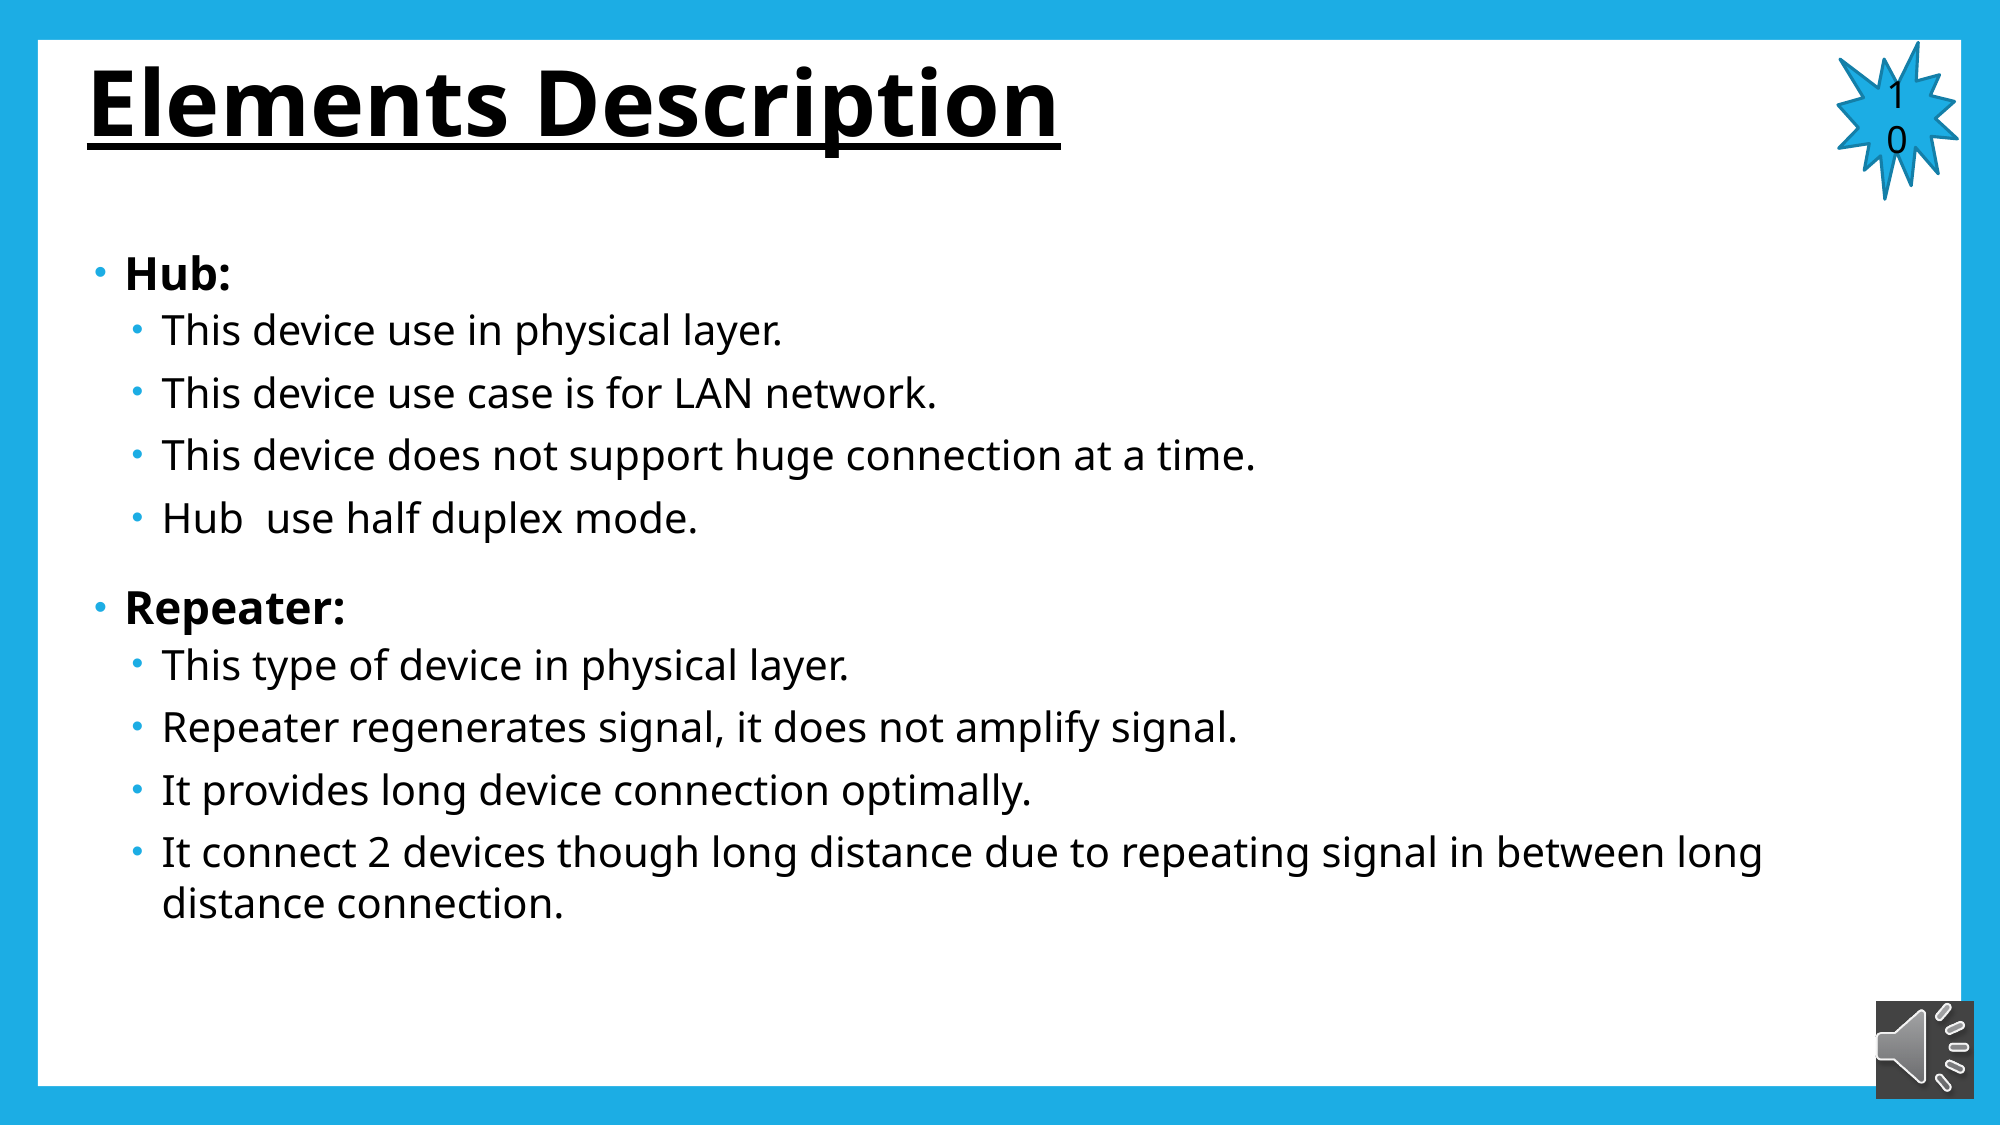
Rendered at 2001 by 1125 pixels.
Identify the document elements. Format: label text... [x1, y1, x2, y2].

title Elements Description [71, 42, 1722, 171]
text_box 10 [1836, 40, 1959, 201]
picture [1874, 999, 1976, 1101]
list Hub: This device use in physical layer. This device use case is for LAN network. This device does not support huge connection at a time. Hub use half duplex mode. Repeater: This type of device in physical layer. Repeater regenerates signal, it does not amplify signal. It provides long device connection optimally. It connect 2 devices though long distance due to repeating signal in between long distance connection. [71, 237, 1930, 1060]
